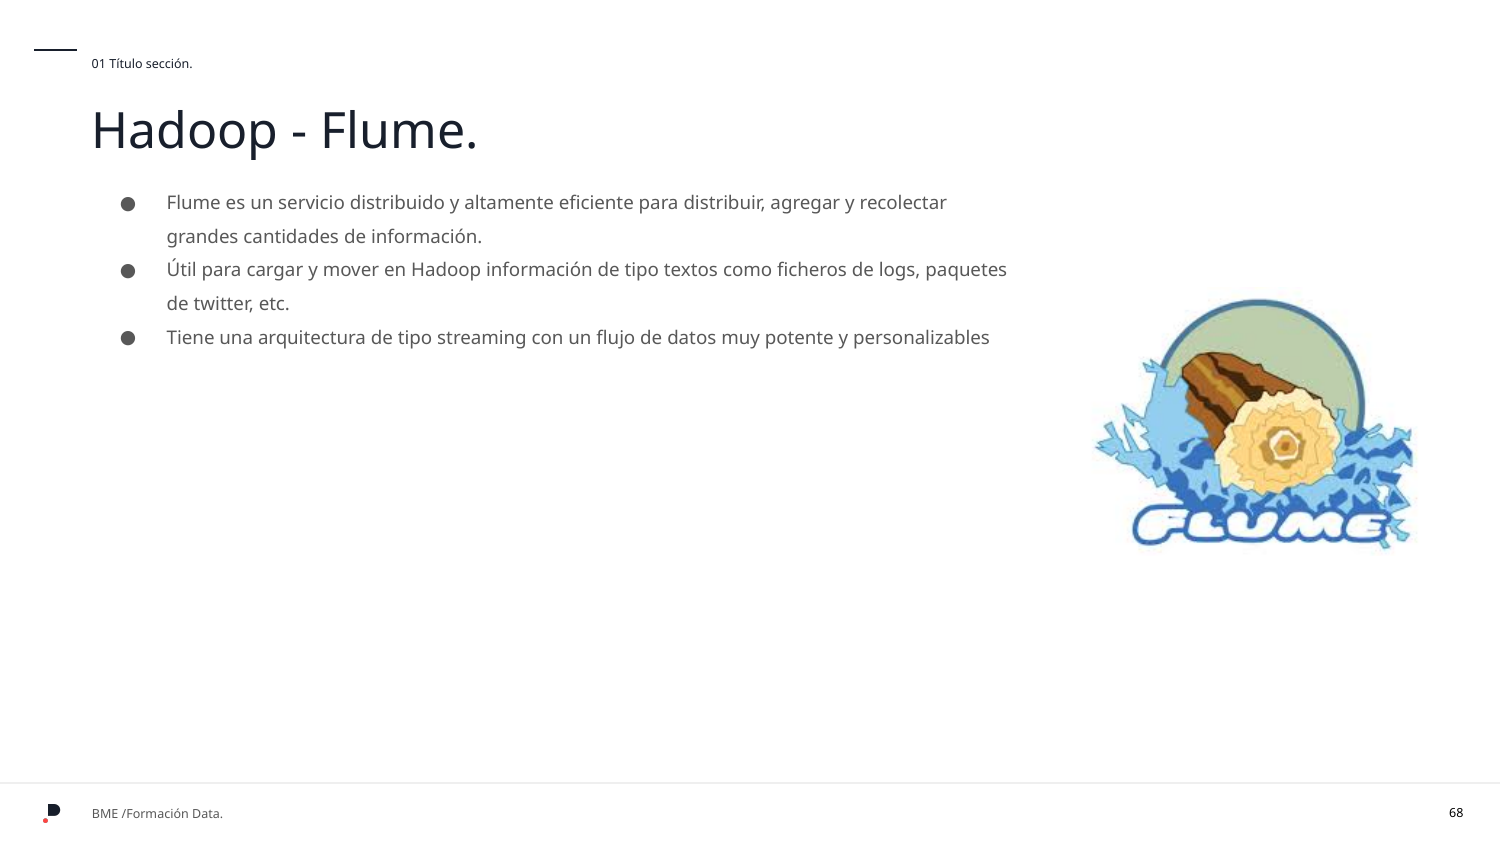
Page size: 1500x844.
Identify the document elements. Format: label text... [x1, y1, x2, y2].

text_box Hadoop - Flume. [91, 98, 750, 162]
list Flume es un servicio distribuido y altamente eficiente para distribuir, agregar y recolectar grandes cantidades de información. Útil para cargar y mover en Hadoop información de tipo textos como ficheros de logs, paquetes de twitter, etc. Tiene una arquitectura de tipo streaming con un flujo de datos muy potente y personalizables [91, 179, 1019, 703]
picture [1069, 287, 1464, 557]
text_box 01 Título sección. [91, 40, 210, 66]
picture [43, 804, 61, 823]
